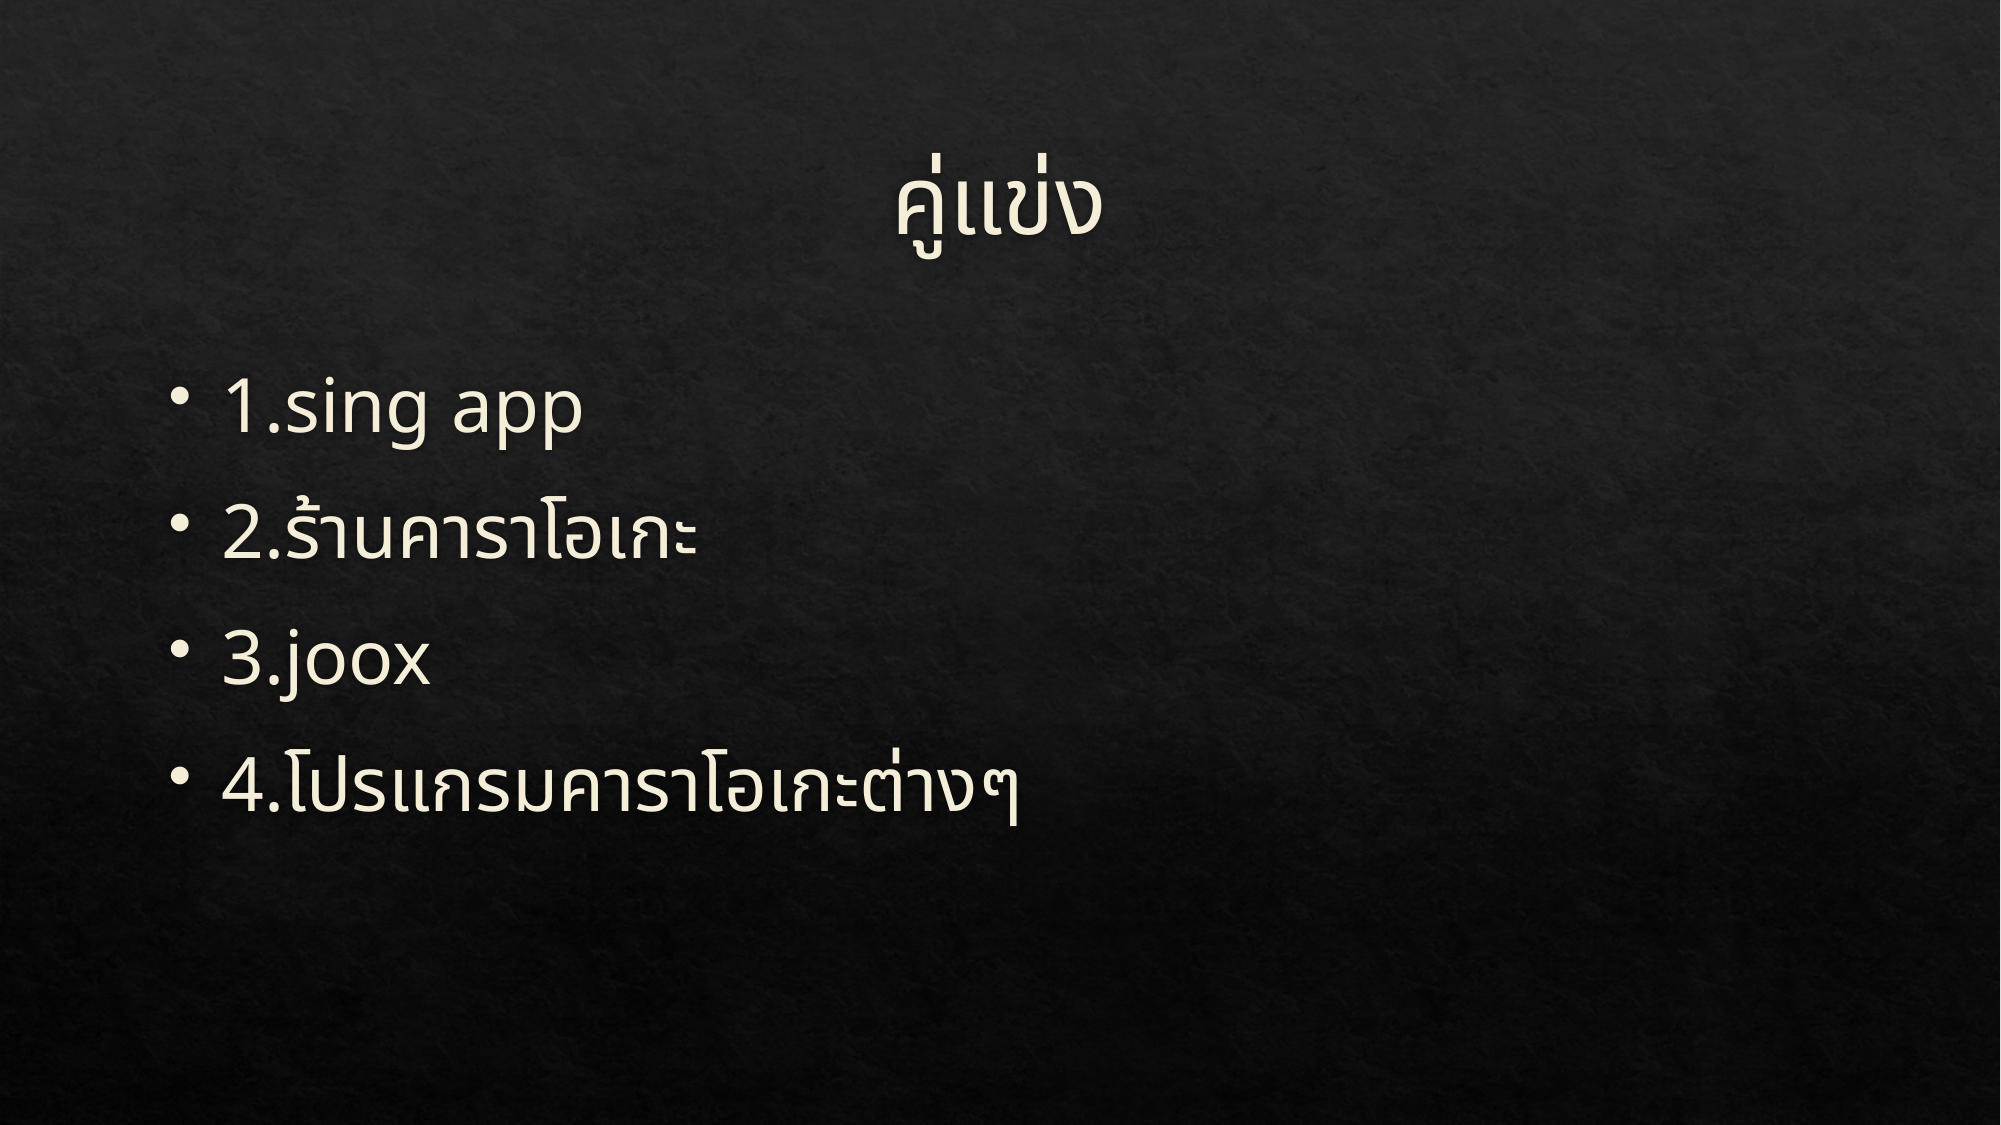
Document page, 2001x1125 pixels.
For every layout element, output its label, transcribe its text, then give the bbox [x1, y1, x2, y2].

list 1.sing app 2.ร้านคาราโอเกะ 3.joox 4.โปรแกรมคาราโอเกะต่างๆ [149, 340, 1849, 950]
title คู่แข่ง [149, 99, 1849, 307]
